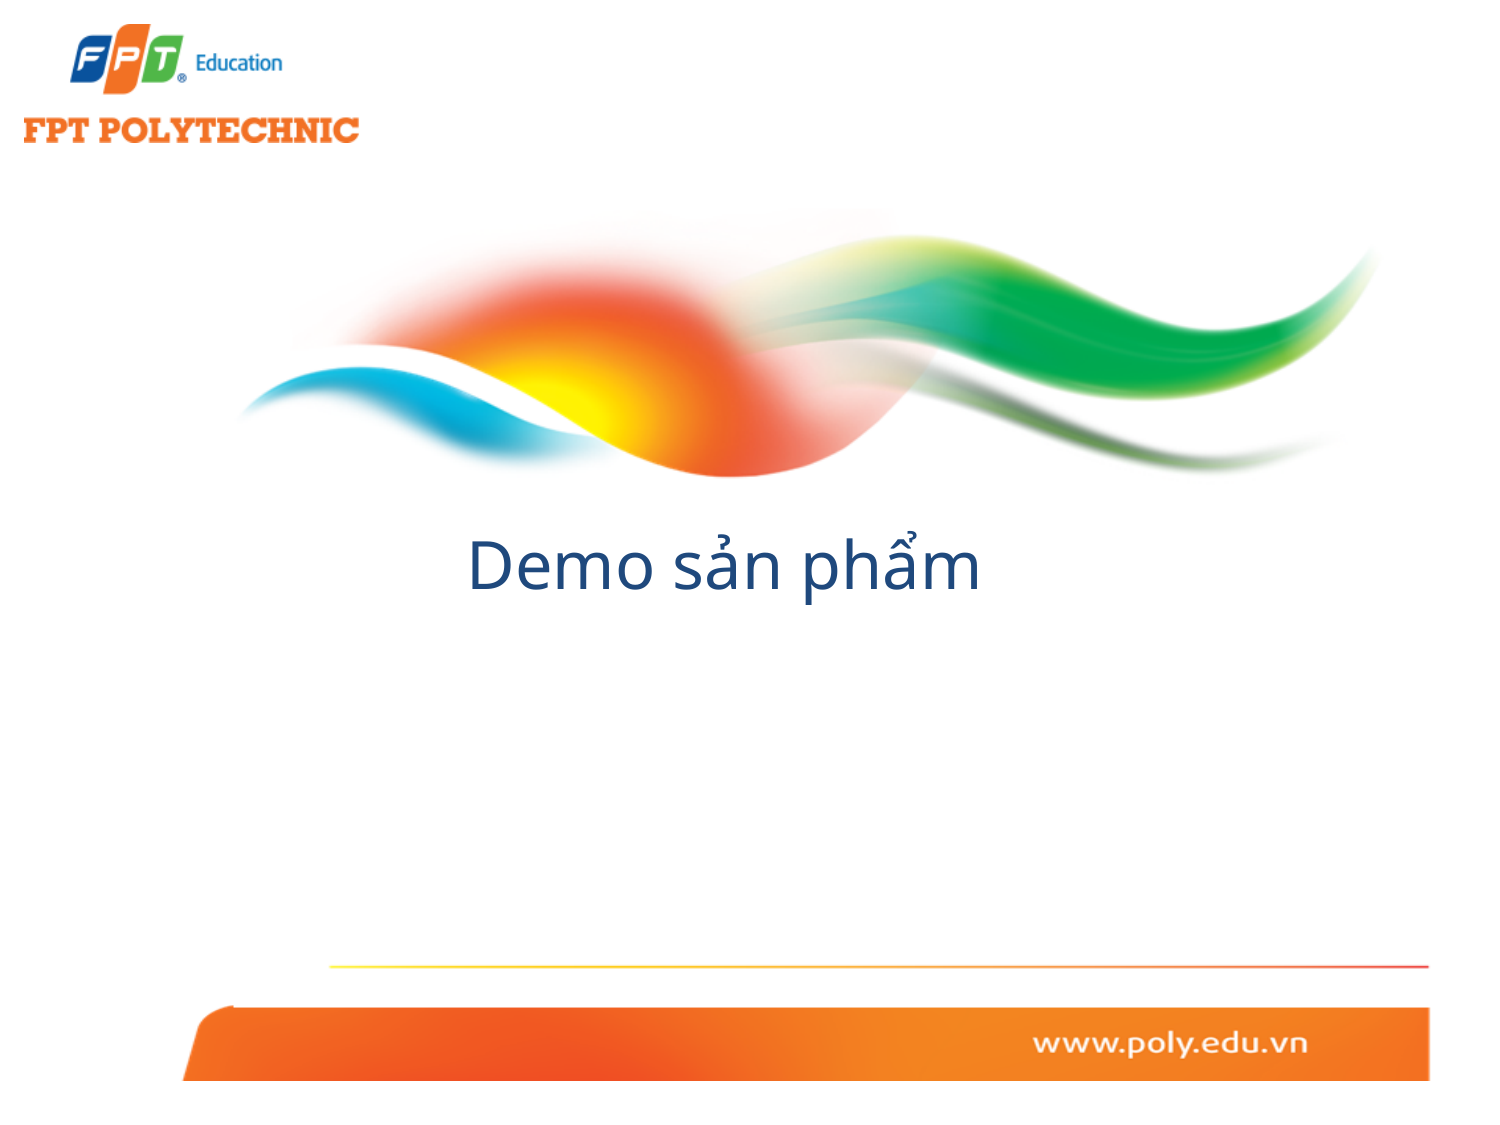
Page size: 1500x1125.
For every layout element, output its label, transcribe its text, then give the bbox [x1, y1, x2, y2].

title Demo sản phẩm [87, 441, 1363, 684]
picture [24, 24, 1435, 607]
picture [129, 949, 1435, 1081]
